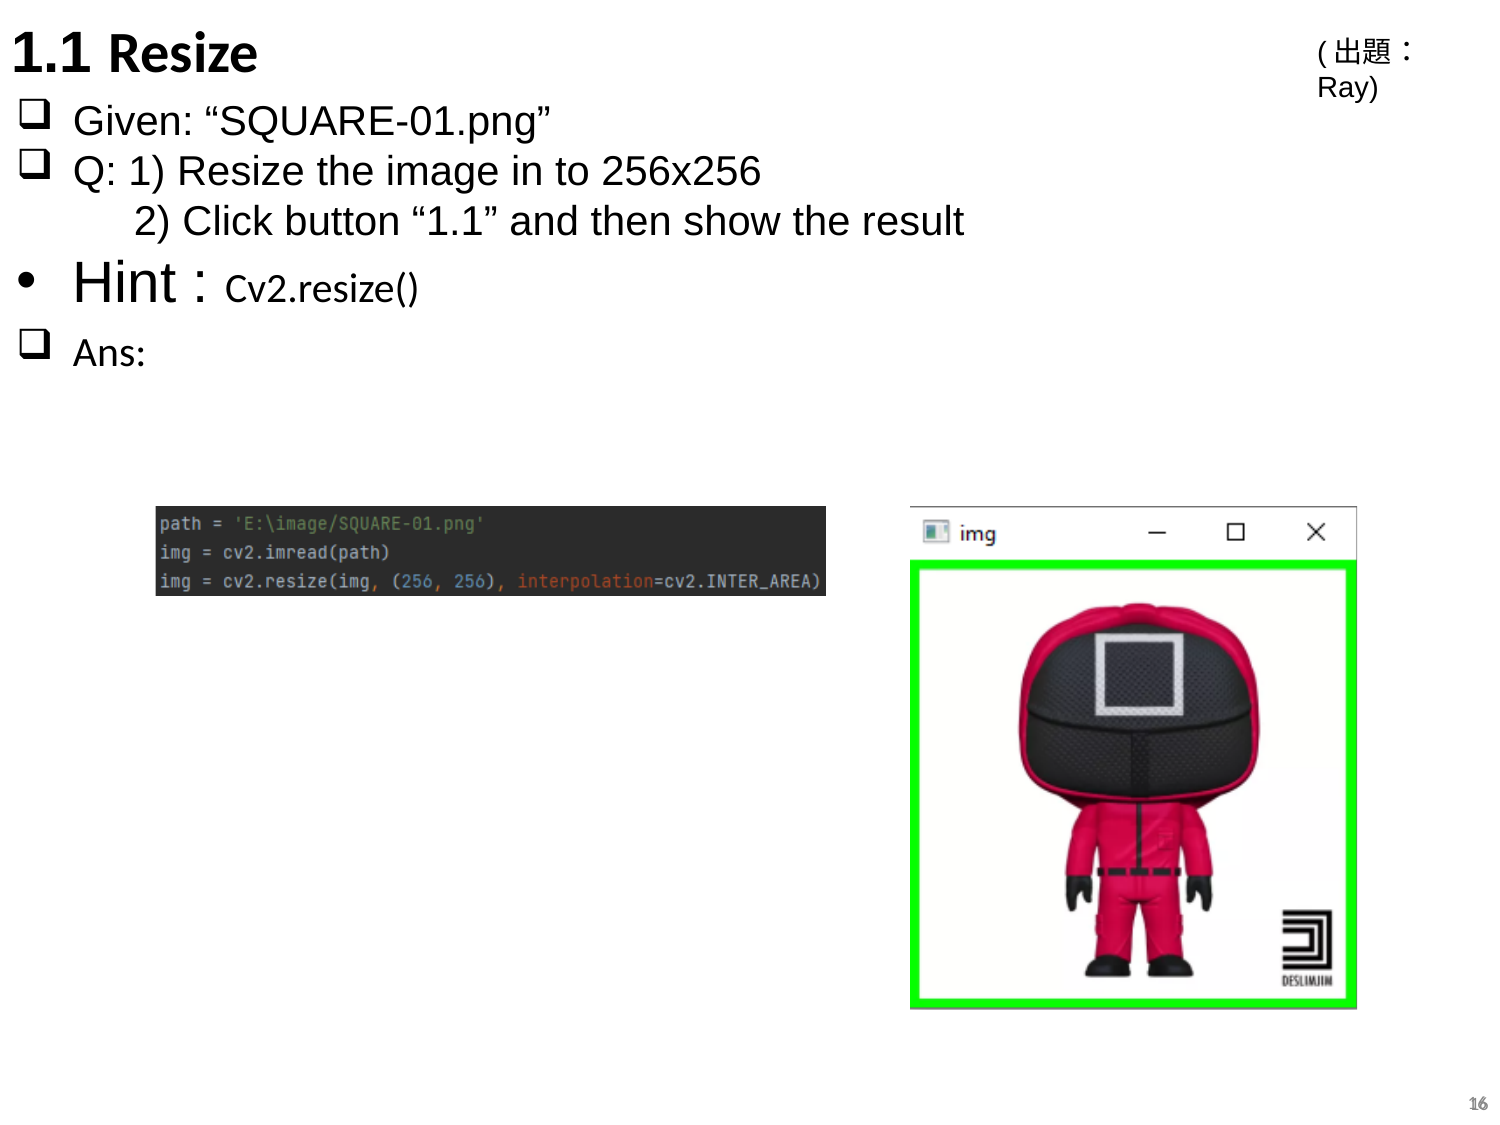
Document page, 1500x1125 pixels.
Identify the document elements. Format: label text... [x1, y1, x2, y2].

text_box (出題：Ray) [1302, 25, 1500, 111]
list Given: “SQUARE-01.png” Q: 1) Resize the image in to 256x256 2) Click button “1.1” and then show the result Hint : Cv2.resize() Ans: [5, 88, 1456, 476]
text_box 16 [1160, 1079, 1498, 1125]
picture [155, 506, 826, 596]
picture [909, 506, 1358, 1010]
title 1.1 Resize [0, 0, 1294, 108]
